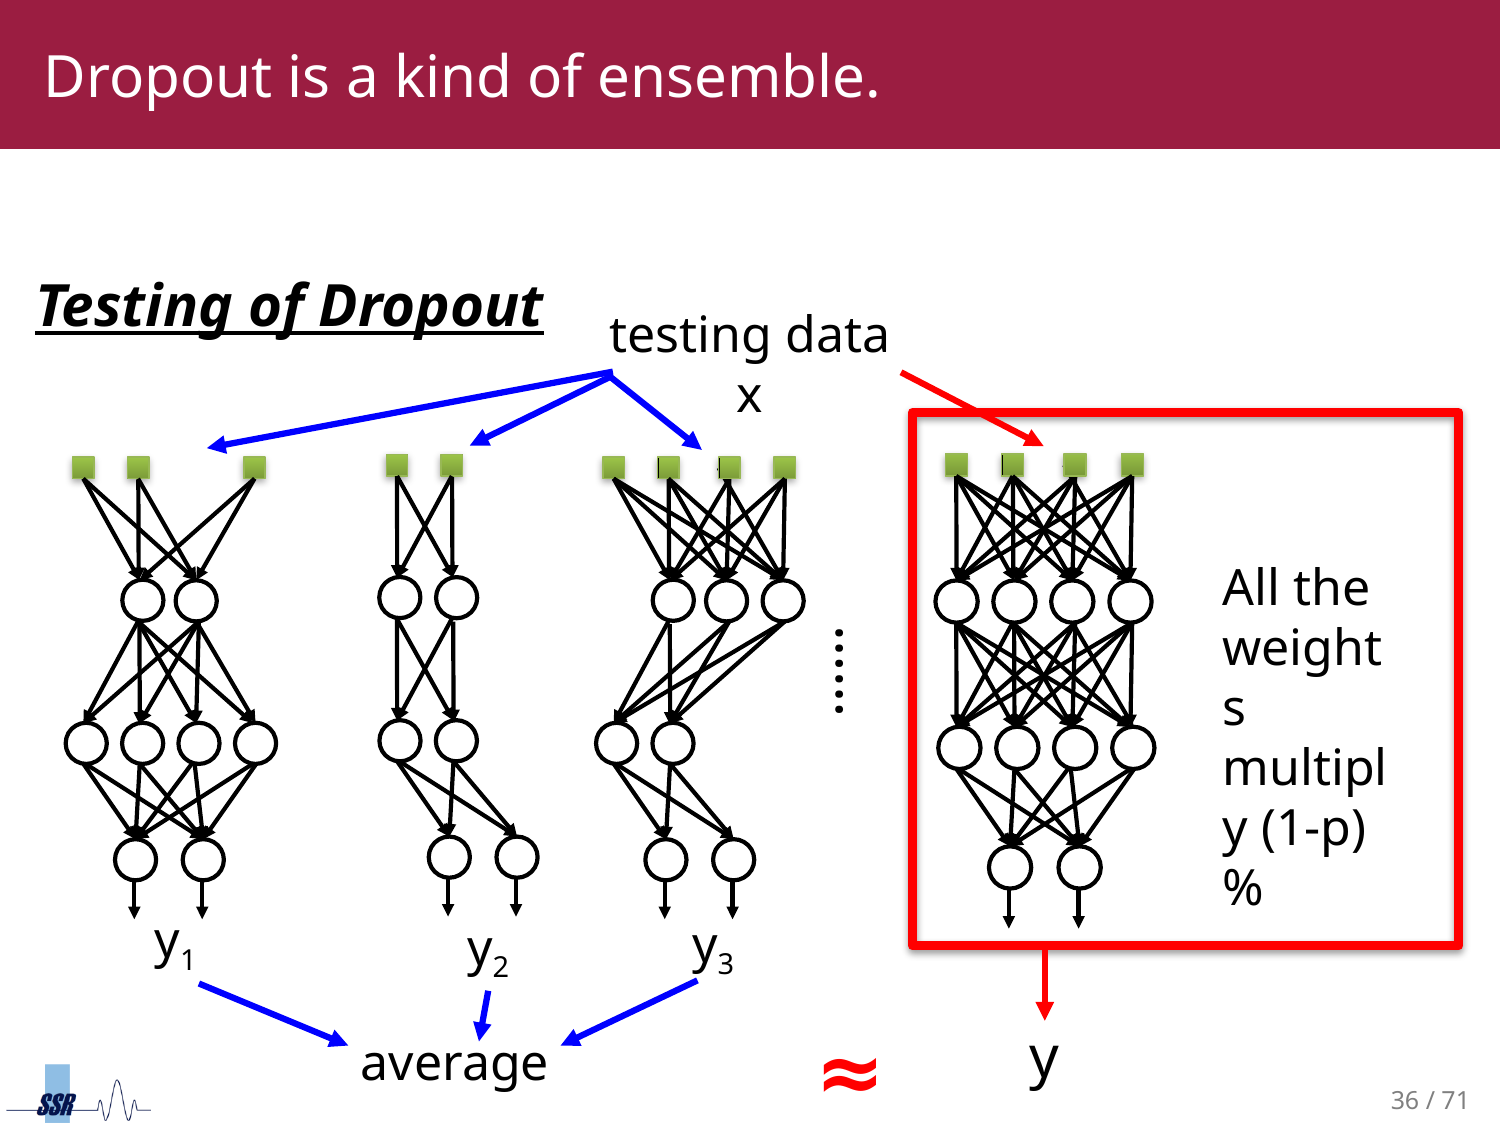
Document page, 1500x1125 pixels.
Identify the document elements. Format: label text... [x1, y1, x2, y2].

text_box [198, 983, 349, 1046]
text_box y2 [426, 907, 551, 991]
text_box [900, 372, 1044, 447]
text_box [469, 375, 606, 446]
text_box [560, 980, 698, 1046]
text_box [807, 581, 1283, 801]
text_box y3 [650, 904, 775, 988]
picture [1, 1062, 151, 1125]
text_box y [982, 1011, 1107, 1097]
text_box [608, 375, 703, 451]
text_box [478, 983, 489, 1042]
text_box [227, 606, 690, 765]
text_box y1 [113, 900, 238, 984]
text_box [912, 412, 1459, 946]
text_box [468, 584, 803, 793]
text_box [206, 371, 614, 449]
text_box ≈ [773, 1010, 927, 1125]
text_box Testing of Dropout [20, 260, 559, 346]
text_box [0, 582, 403, 794]
text_box All the weights multiply (1-p)% [1207, 548, 1420, 924]
text_box testing data x [582, 295, 918, 431]
text_box average [253, 1022, 657, 1098]
title Dropout is a kind of ensemble. [0, 0, 1500, 151]
